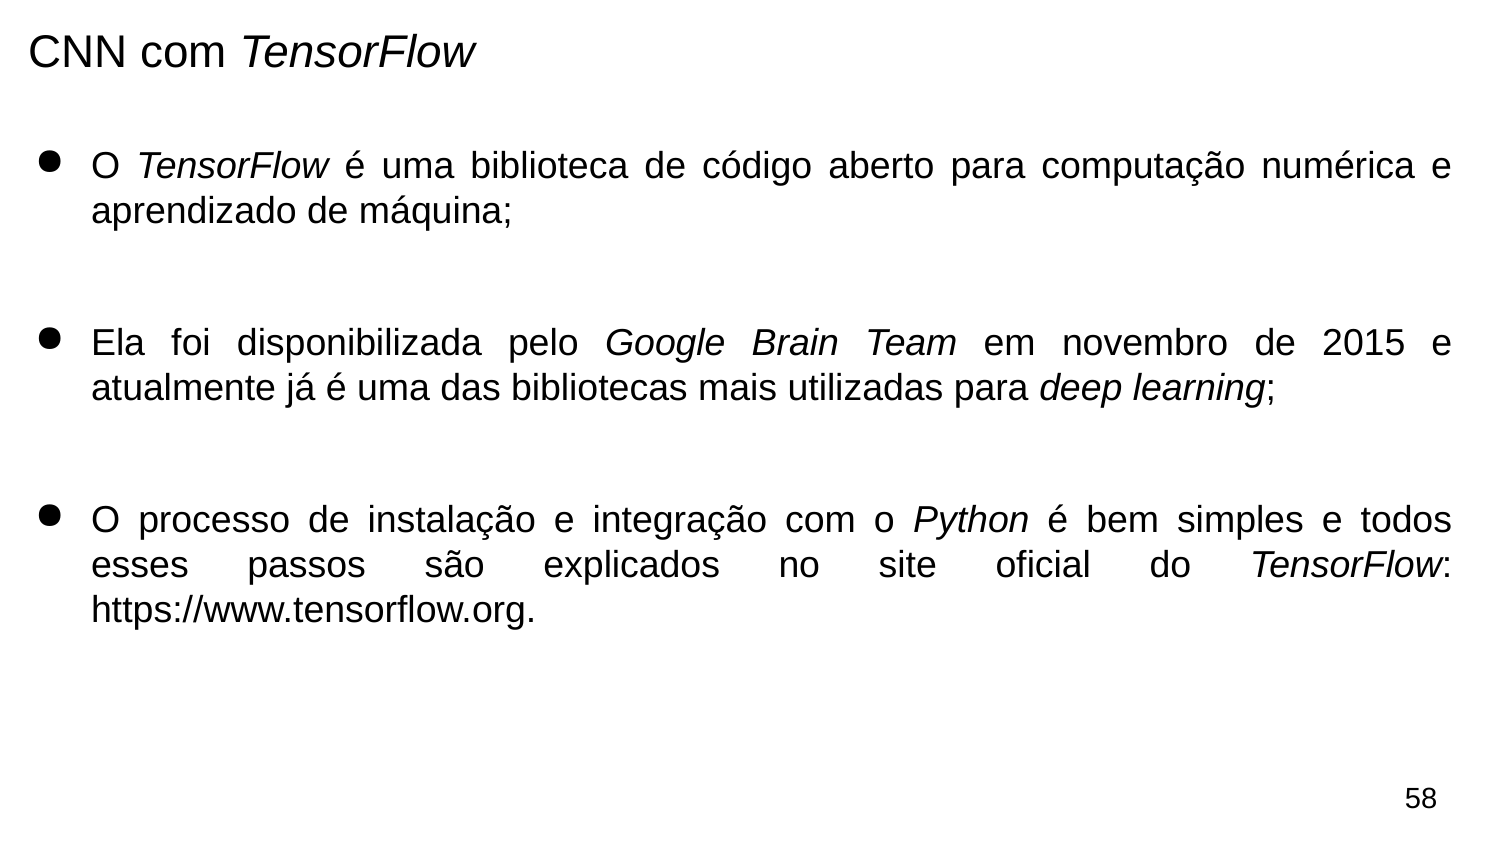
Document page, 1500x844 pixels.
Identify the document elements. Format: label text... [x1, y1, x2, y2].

text_box O TensorFlow é uma biblioteca de código aberto para computação numérica e aprendizado de máquina; Ela foi disponibilizada pelo Google Brain Team em novembro de 2015 e atualmente já é uma das bibliotecas mais utilizadas para deep learning; O processo de instalação e integração com o Python é bem simples e todos esses passos são explicados no site oficial do TensorFlow: https://www.tensorflow.org. [1, 126, 1468, 789]
title CNN com TensorFlow [13, 6, 1480, 101]
slide_number ‹#› [1389, 764, 1480, 830]
